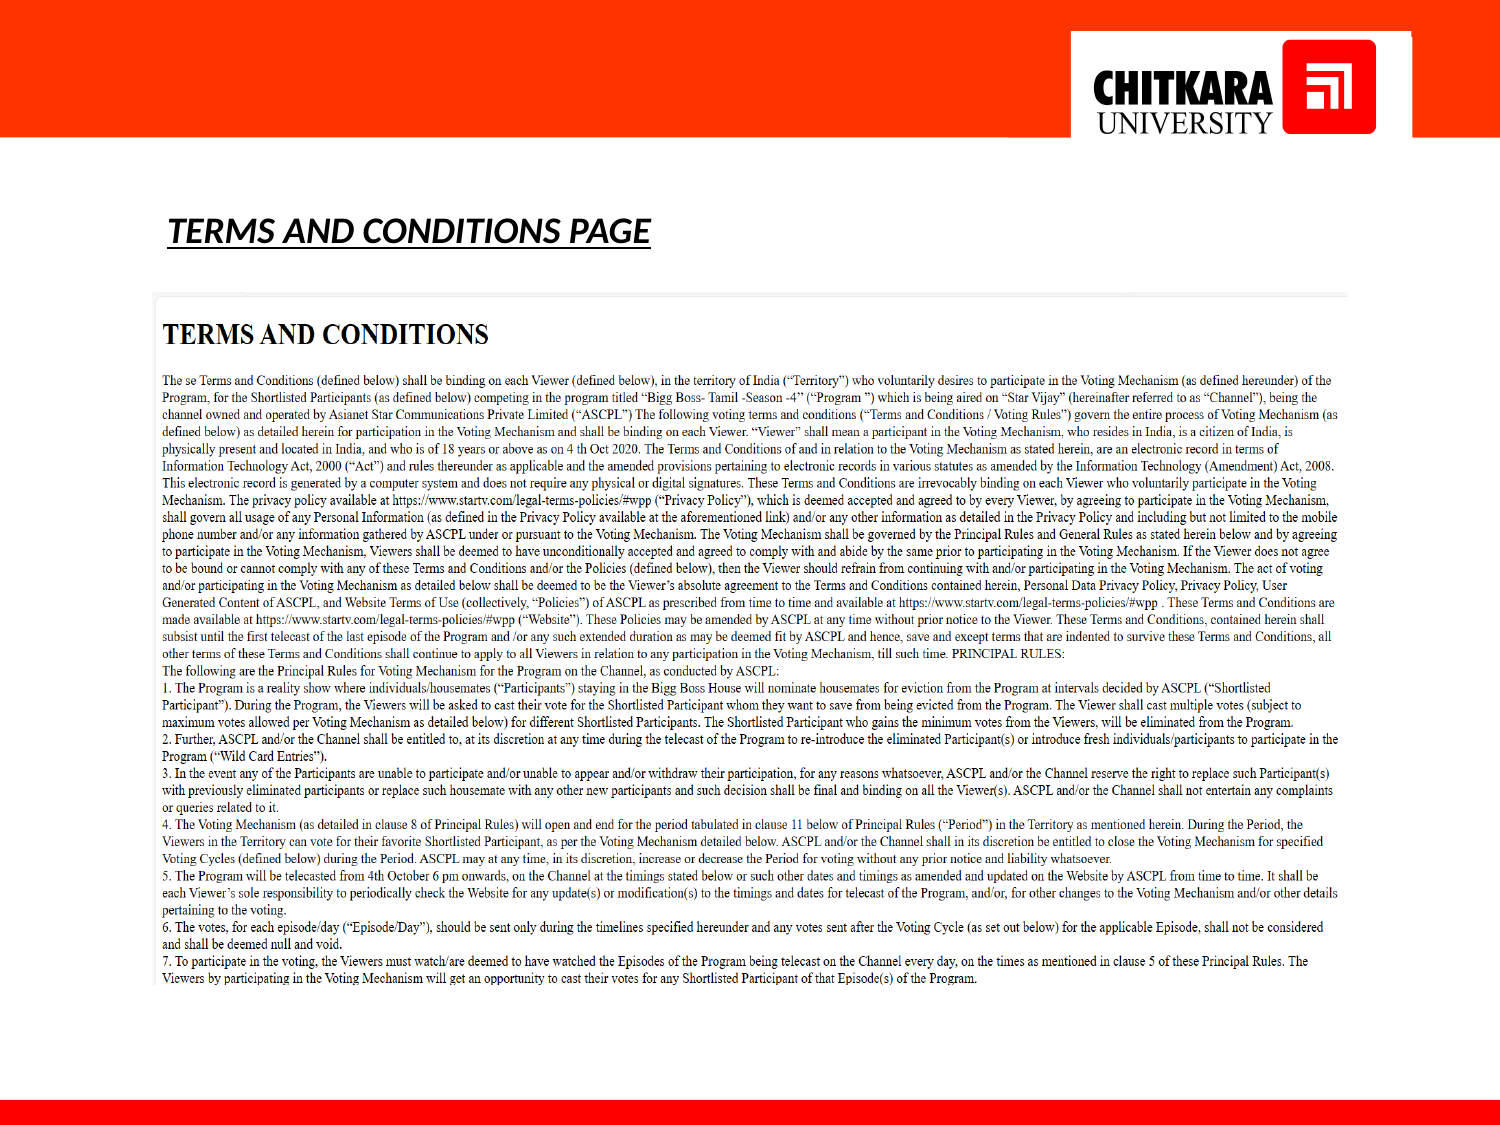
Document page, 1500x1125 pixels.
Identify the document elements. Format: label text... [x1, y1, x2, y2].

picture [152, 292, 1348, 985]
text_box TERMS AND CONDITIONS PAGE [152, 199, 727, 259]
picture [1074, 37, 1391, 138]
